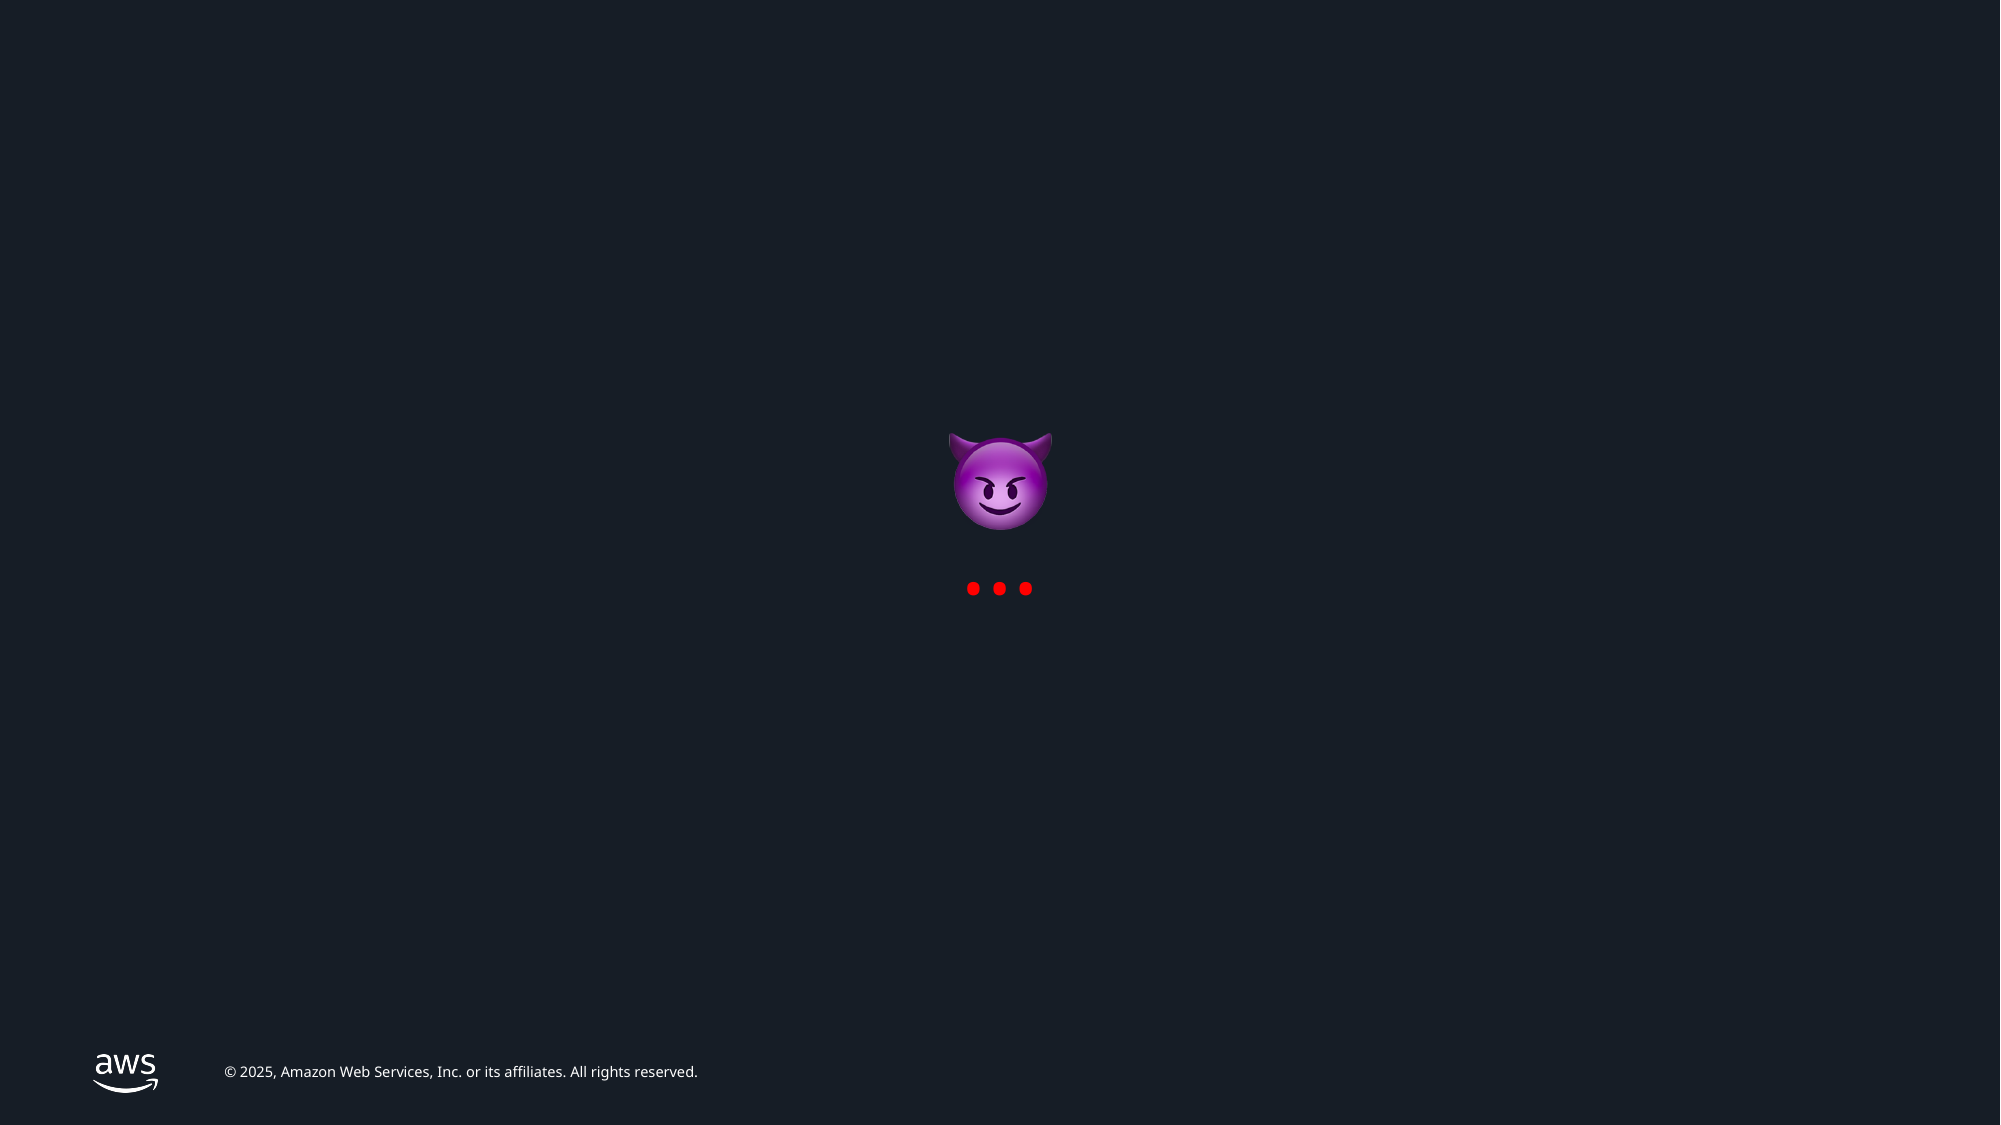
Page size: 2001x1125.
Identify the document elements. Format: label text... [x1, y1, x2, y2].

picture [93, 1054, 158, 1093]
picture [948, 432, 1052, 536]
title … [136, 266, 1864, 859]
